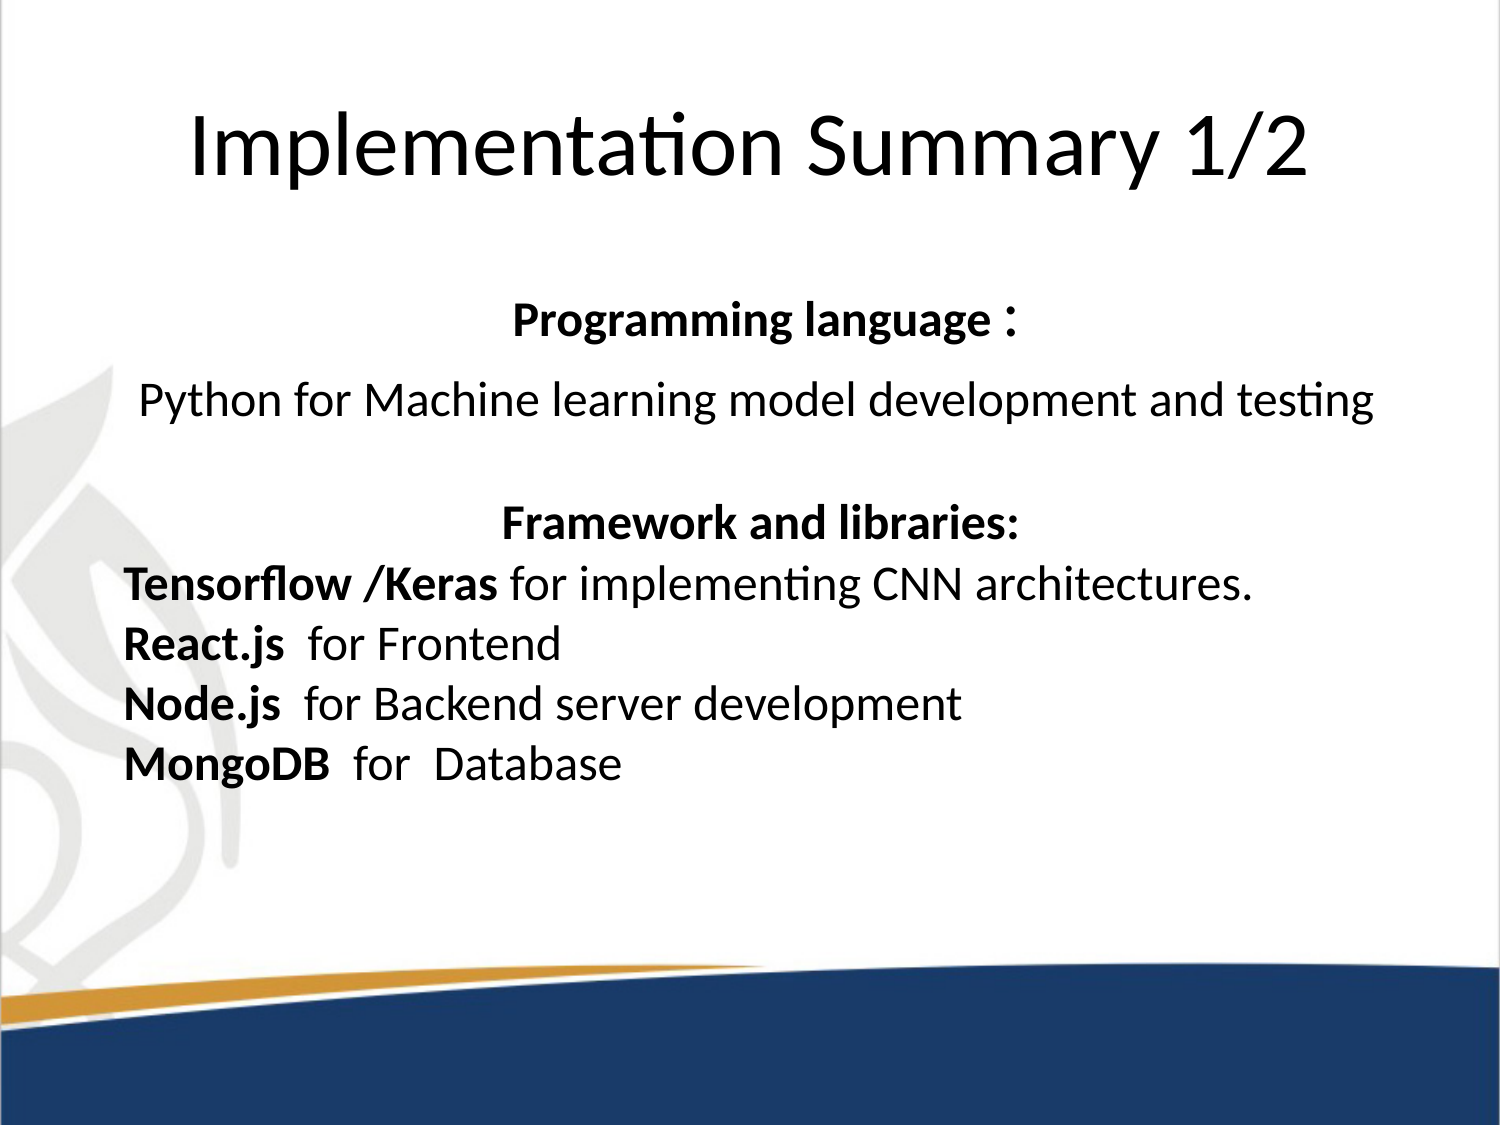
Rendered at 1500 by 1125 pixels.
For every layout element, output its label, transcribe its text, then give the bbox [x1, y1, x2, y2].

list Programming language : Python for Machine learning model development and testing Framework and libraries: Tensorflow /Keras for implementing CNN architectures. React.js for Frontend Node.js for Backend server development MongoDB for Database [75, 262, 1425, 1005]
picture [0, 0, 1500, 1125]
title Implementation Summary 1/2 [75, 45, 1425, 233]
